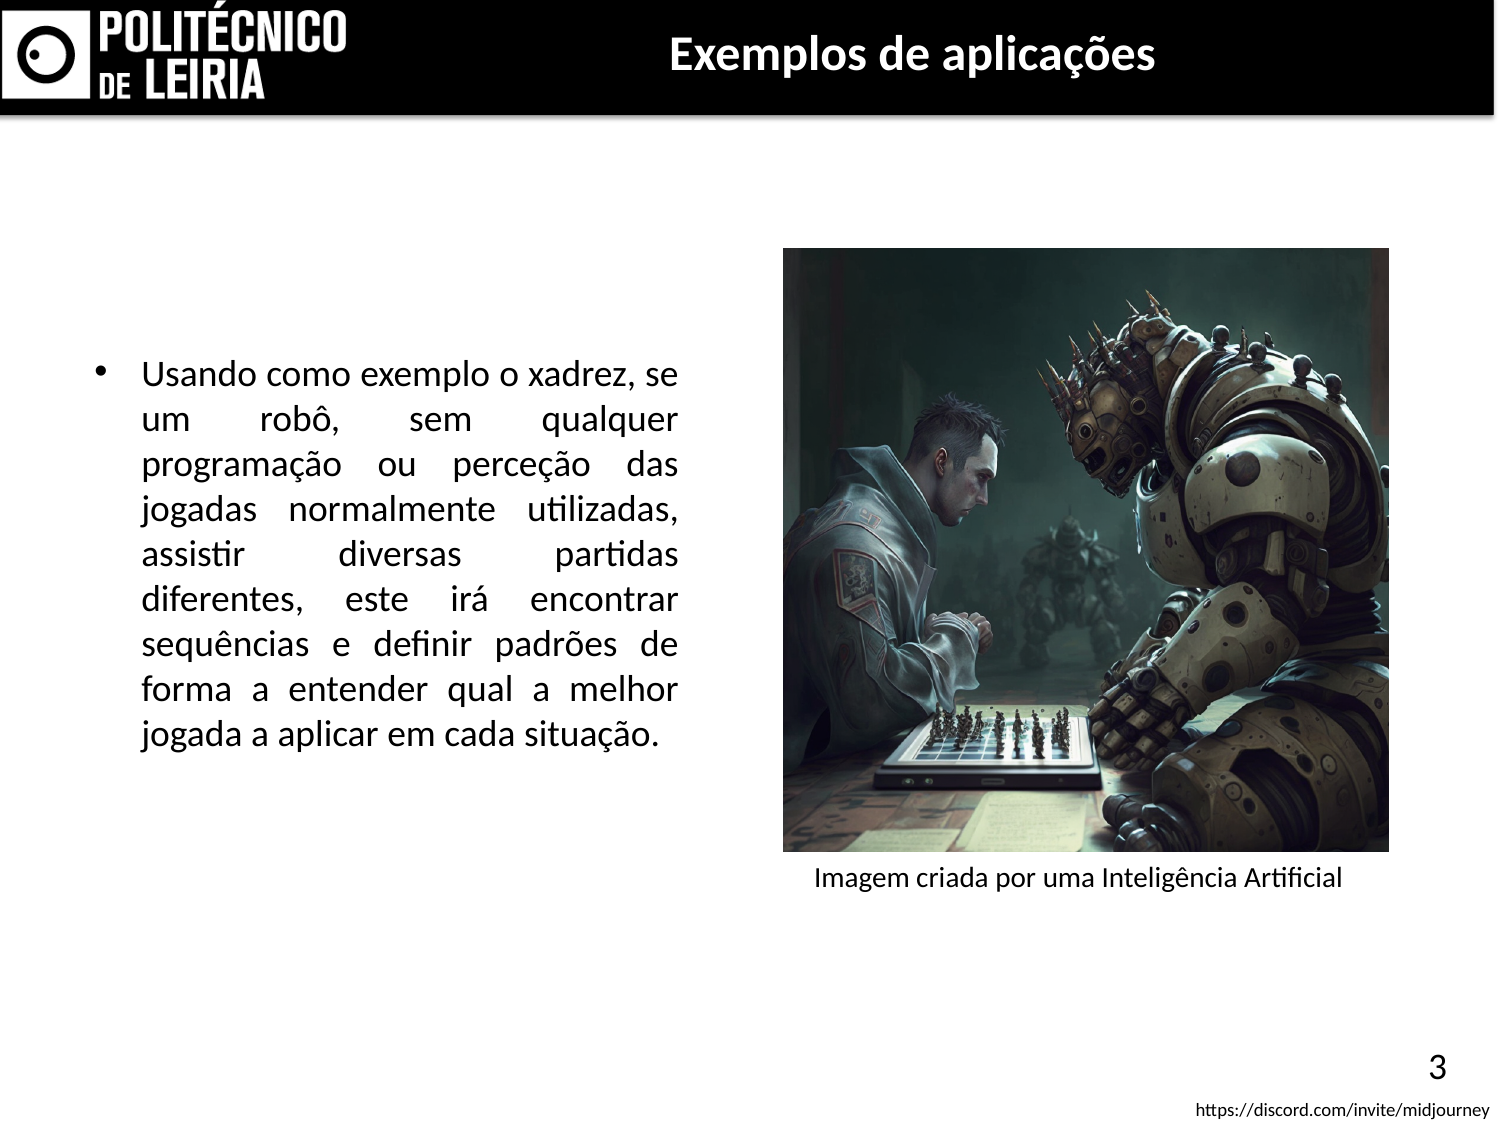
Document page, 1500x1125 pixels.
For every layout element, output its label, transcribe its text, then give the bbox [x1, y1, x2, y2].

text_box https://discord.com/invite/midjourney [1195, 1097, 1413, 1121]
picture [783, 248, 1389, 852]
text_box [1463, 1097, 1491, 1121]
text_box Exemplos de aplicações [343, 4, 1494, 115]
text_box Usando como exemplo o xadrez, se um robô, sem qualquer programação ou perceção das jogadas normalmente utilizadas, assistir diversas partidas diferentes, este irá encontrar sequências e definir padrões de forma a entender qual a melhor jogada a aplicar em cada situação. [79, 340, 695, 806]
text_box 3 [1413, 1034, 1463, 1125]
text_box Imagem criada por uma Inteligência Artificial [799, 852, 1359, 901]
picture [0, 0, 1500, 125]
